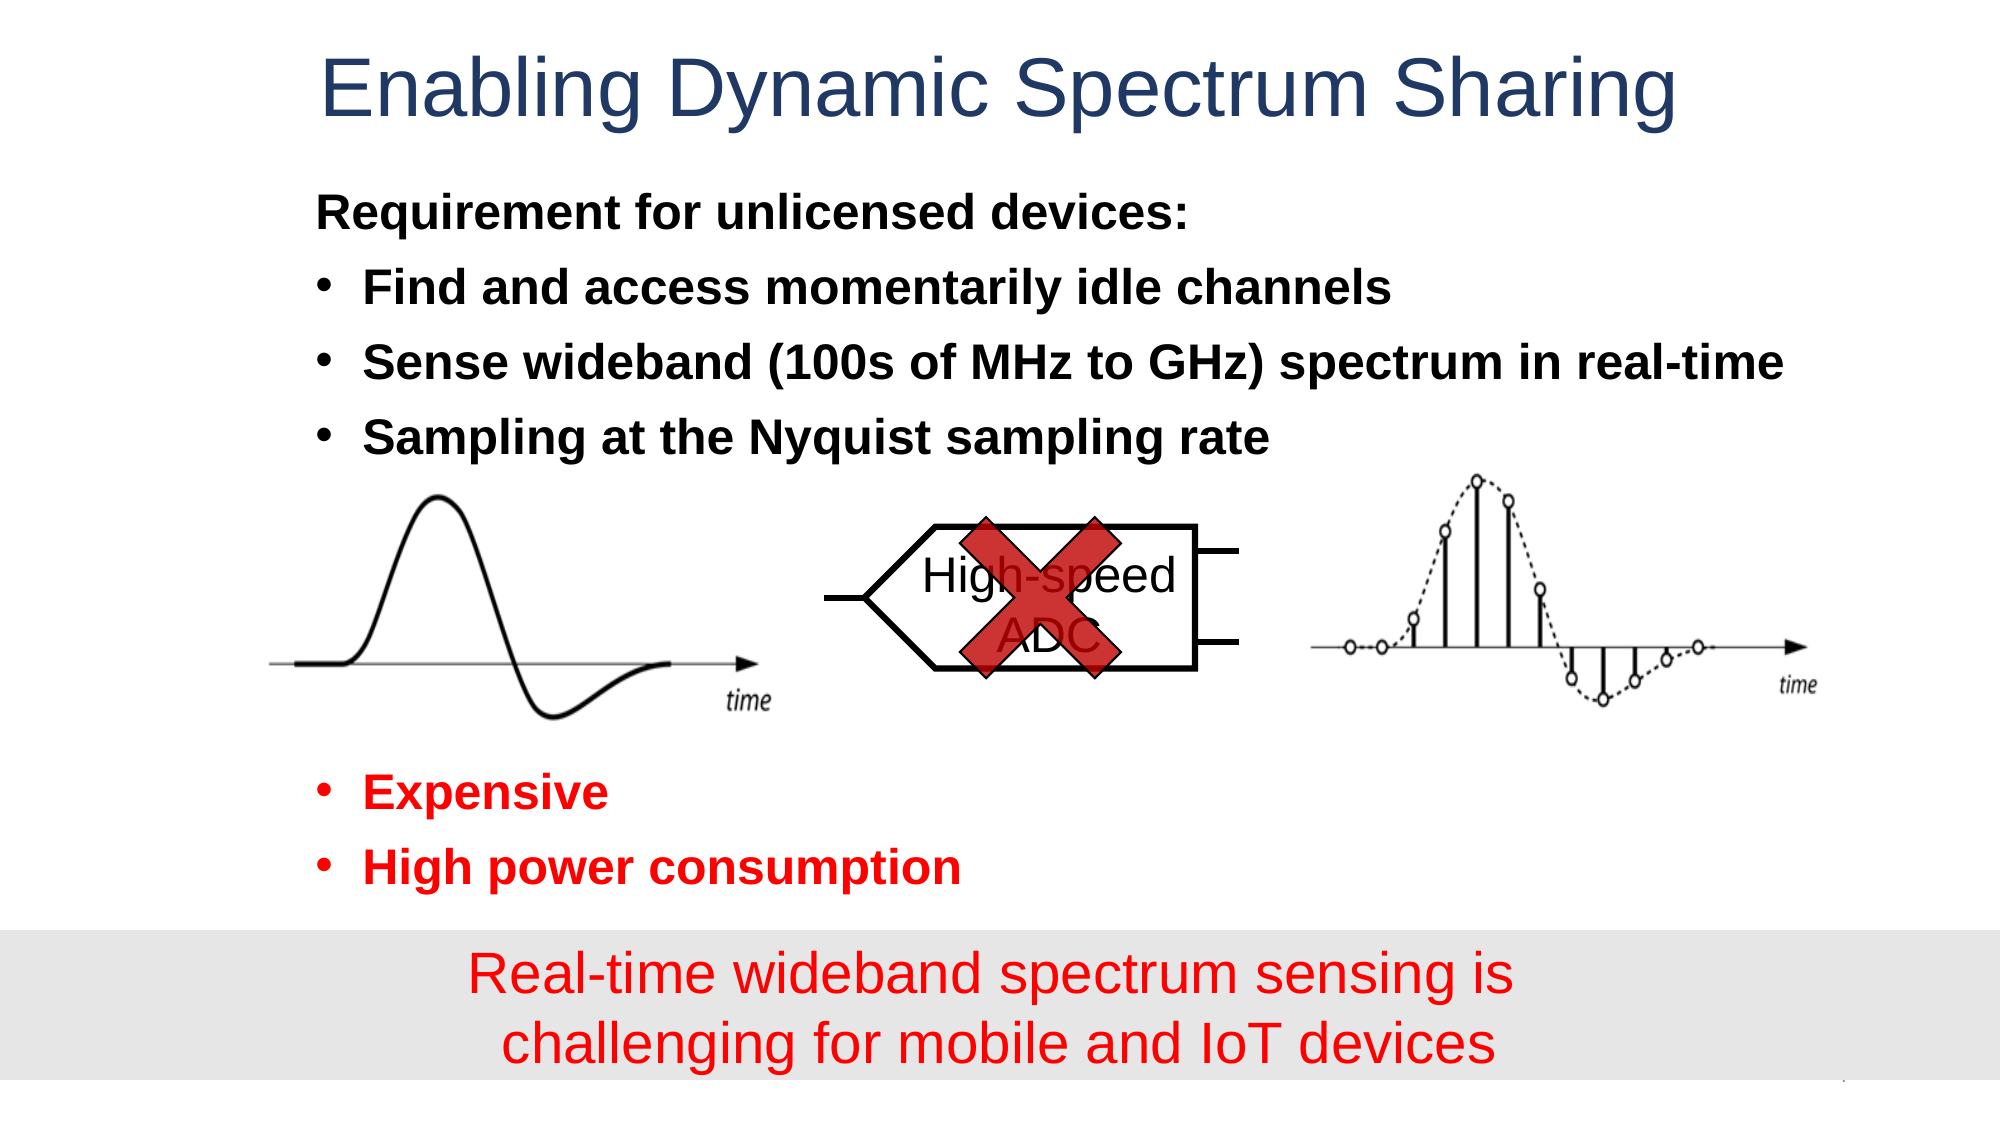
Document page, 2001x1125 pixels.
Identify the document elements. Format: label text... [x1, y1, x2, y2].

title Enabling Dynamic Spectrum Sharing [0, 0, 2000, 180]
text_box [975, 669, 997, 680]
text_box Requirement for unlicensed devices: Find and access momentarily idle channels Sense wideband (100s of MHz to GHz) spectrum in real-time Sampling at the Nyquist sampling rate [300, 157, 1864, 473]
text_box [823, 526, 1259, 669]
text_box [975, 515, 997, 526]
slide_number 4 [1412, 1042, 1863, 1103]
picture [1300, 471, 1826, 725]
picture [256, 471, 782, 725]
text_box [1084, 669, 1106, 680]
text_box [1084, 515, 1106, 526]
text_box Expensive High power consumption [300, 737, 1301, 902]
text_box Real-time wideband spectrum sensing is challenging for mobile and IoT devices [0, 929, 2000, 1081]
